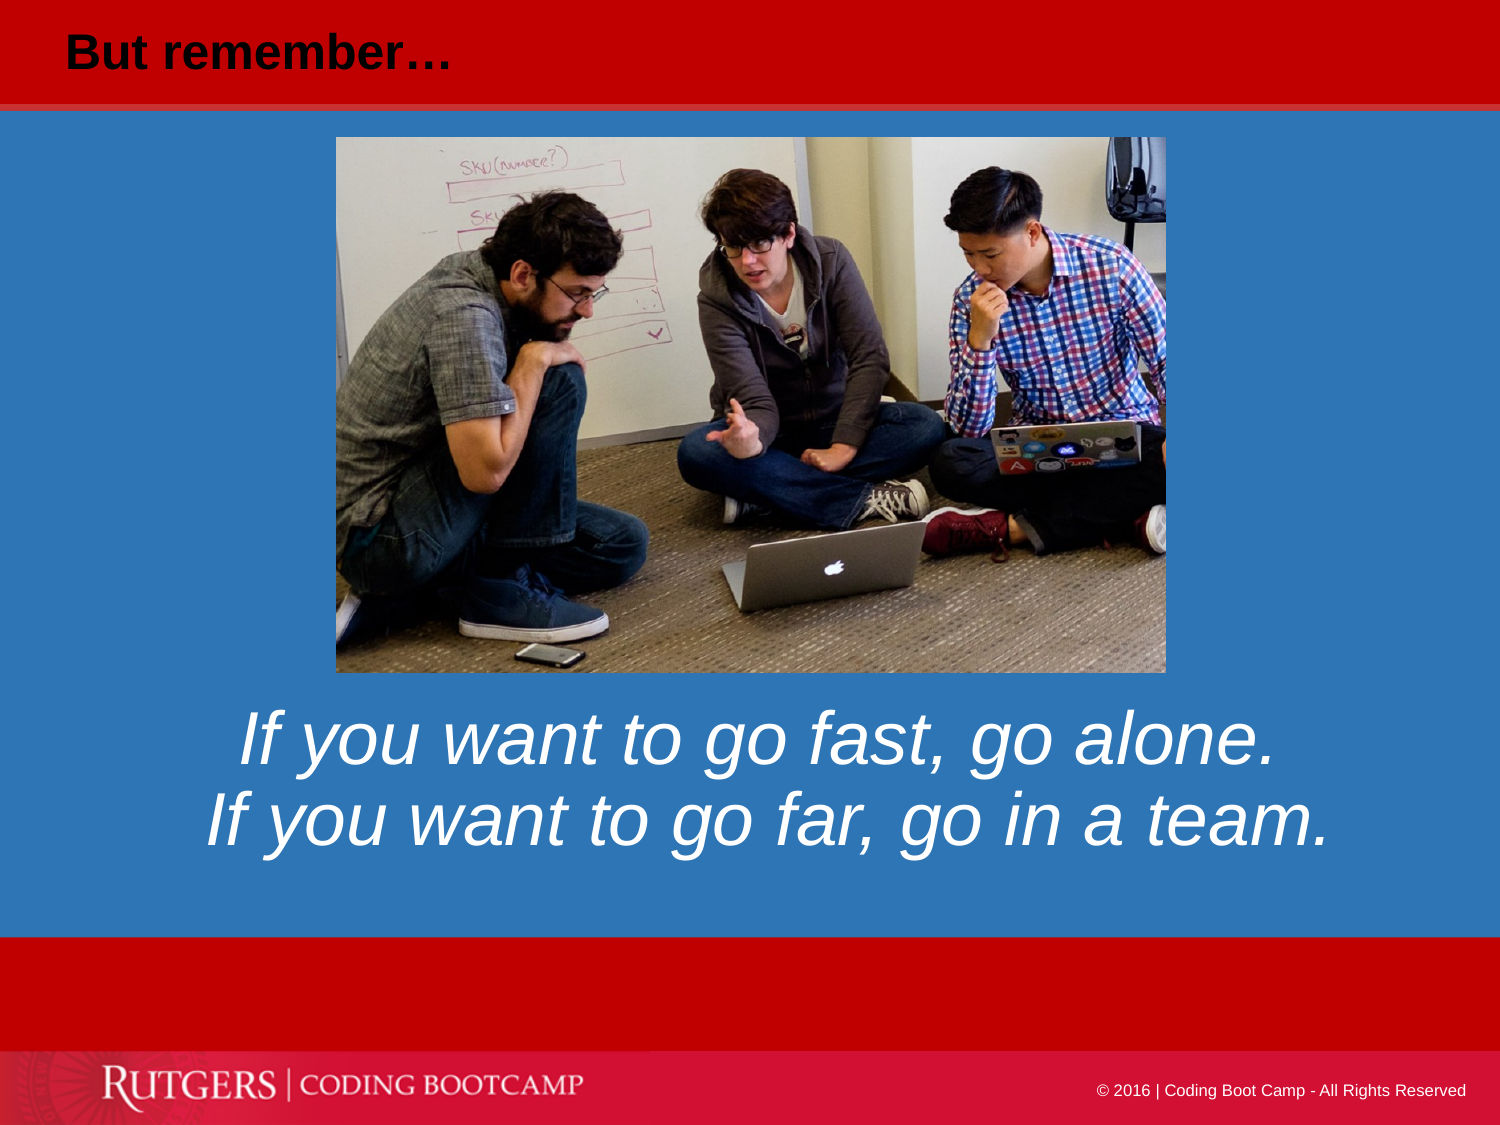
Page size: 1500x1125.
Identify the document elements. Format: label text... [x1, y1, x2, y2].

text_box [0, 110, 1500, 938]
title But remember… [50, 0, 948, 108]
picture [336, 137, 1166, 673]
picture [0, 1051, 650, 1125]
text_box If you want to go fast, go alone. If you want to go far, go in a team. [150, 692, 1351, 918]
